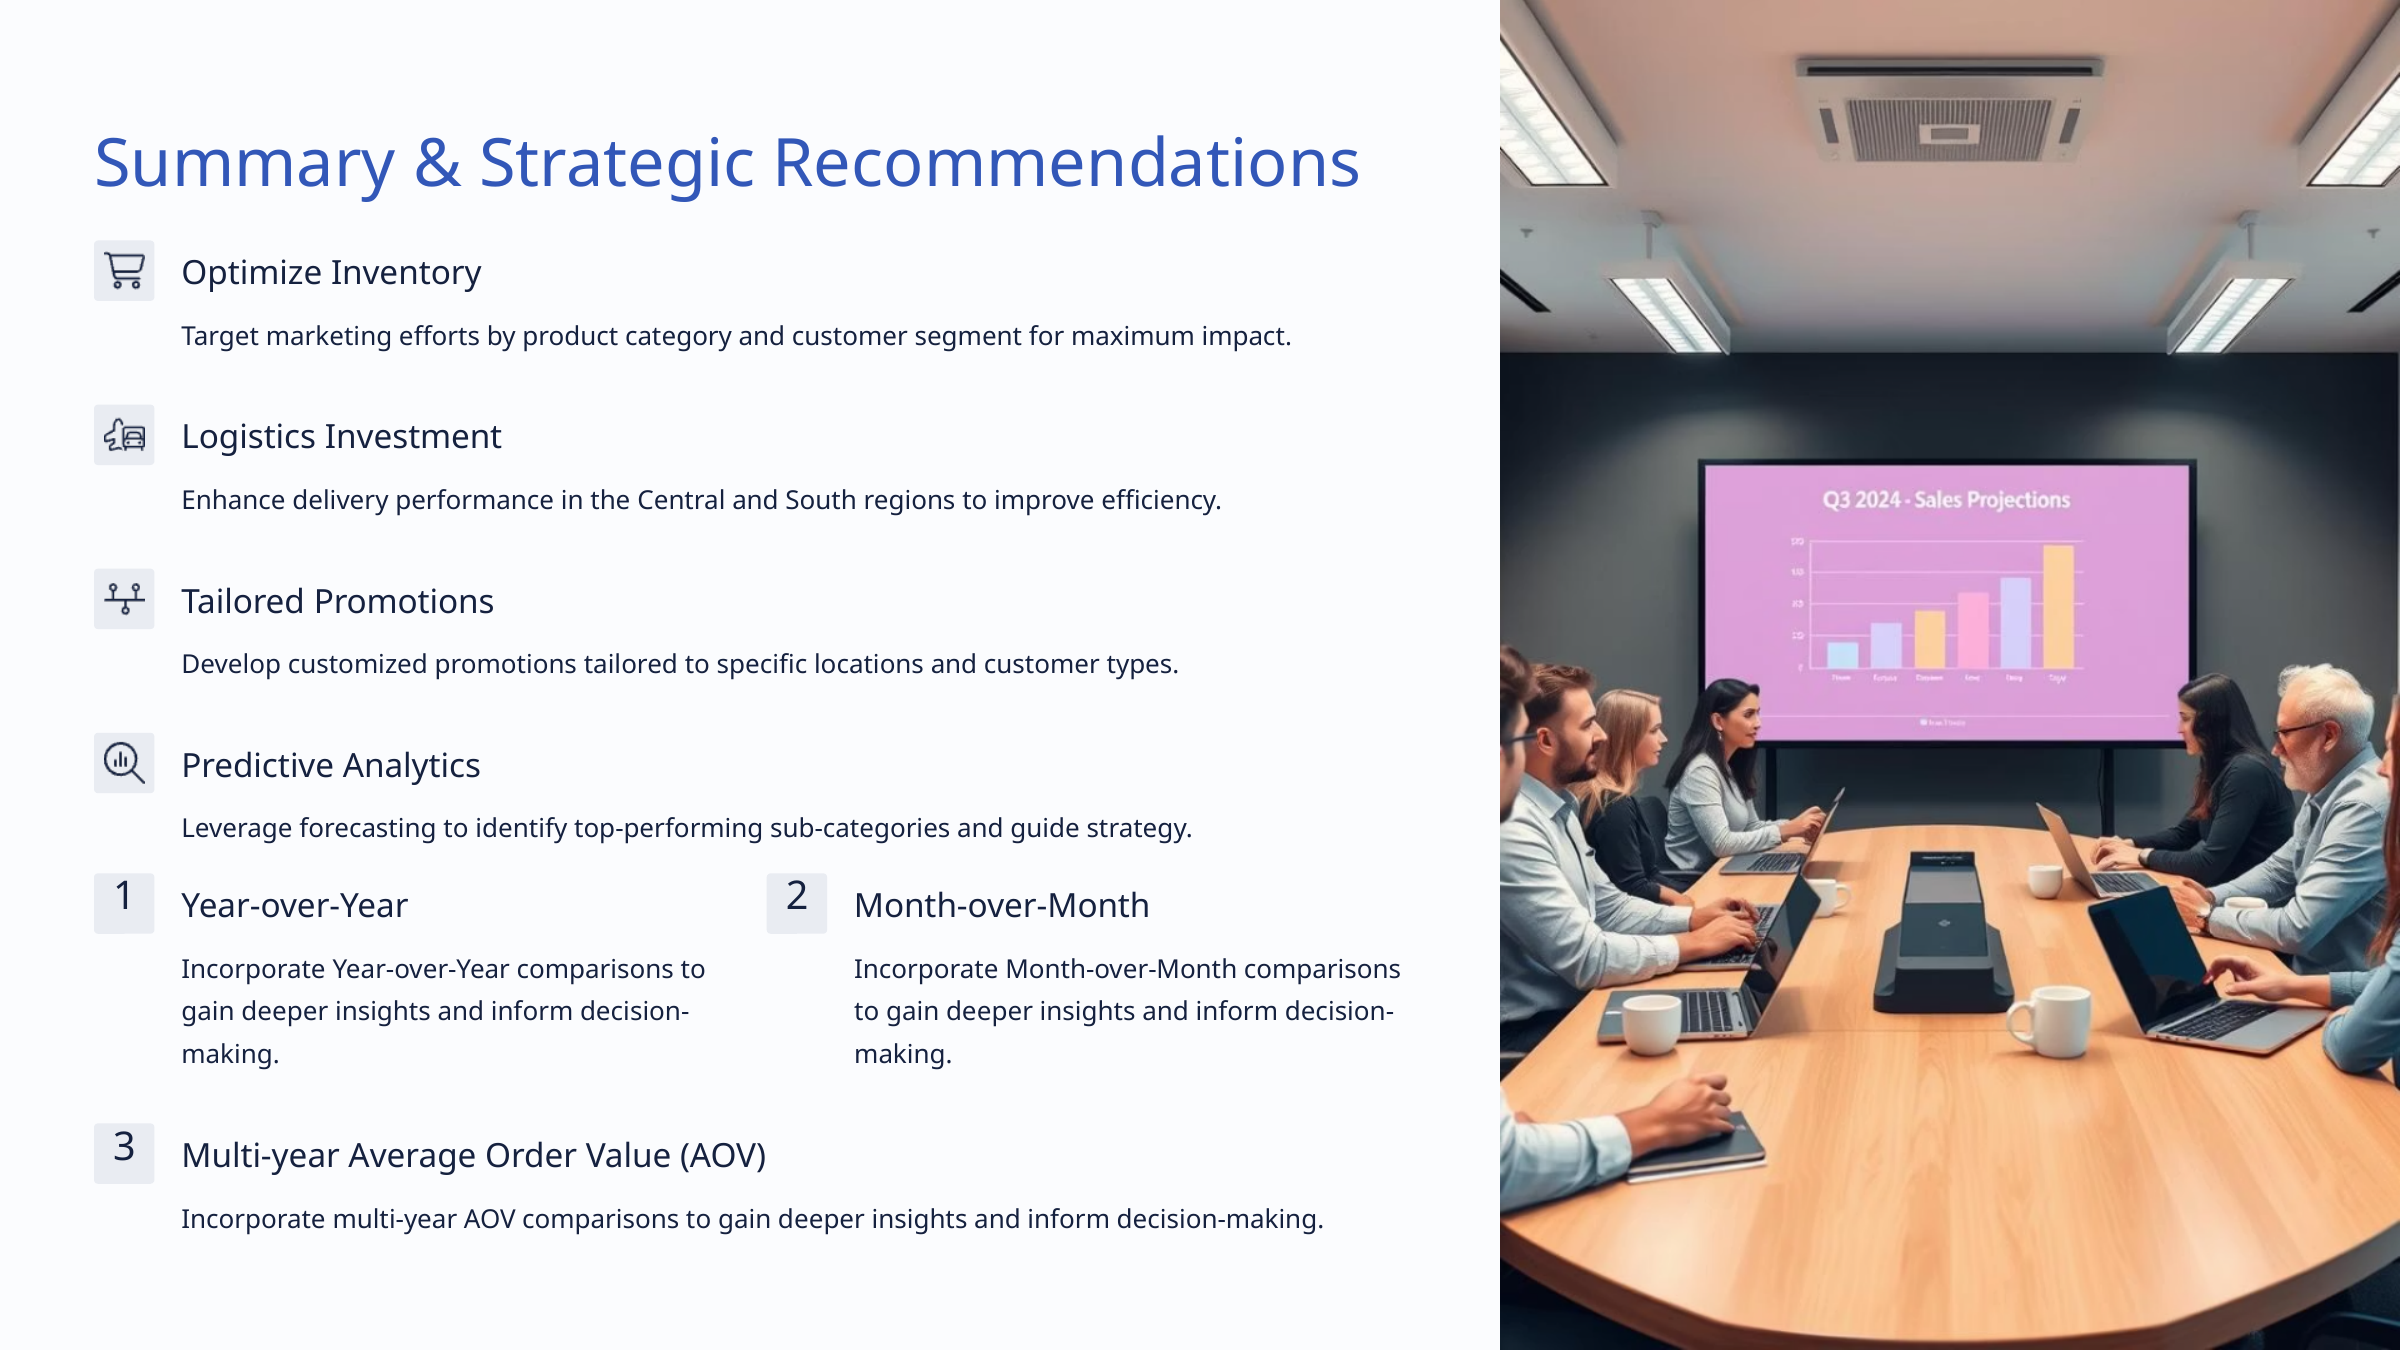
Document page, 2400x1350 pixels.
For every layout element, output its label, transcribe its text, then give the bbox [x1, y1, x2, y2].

text_box Leverage forecasting to identify top-performing sub-categories and guide strategy. [181, 800, 1406, 844]
text_box 1 [104, 878, 145, 929]
text_box Target marketing efforts by product category and customer segment for maximum impact. [181, 307, 1406, 351]
text_box Predictive Analytics [181, 742, 518, 784]
picture [104, 737, 145, 789]
text_box Tailored Promotions [181, 577, 518, 620]
text_box [94, 1123, 155, 1184]
text_box 2 [776, 878, 818, 929]
picture [104, 573, 145, 625]
text_box Multi-year Average Order Value (AOV) [181, 1132, 782, 1175]
picture [1499, 0, 2400, 1350]
text_box [94, 404, 155, 466]
text_box [766, 873, 828, 934]
text_box Month-over-Month [854, 882, 1191, 925]
text_box Summary & Strategic Recommendations [94, 116, 1383, 201]
text_box Enhance delivery performance in the Central and South regions to improve efficiency. [181, 471, 1406, 515]
text_box [94, 732, 155, 794]
text_box Incorporate Year-over-Year comparisons to gain deeper insights and inform decision-making. [181, 940, 734, 1070]
text_box Optimize Inventory [181, 249, 518, 292]
text_box [94, 568, 155, 630]
picture [104, 409, 145, 461]
text_box Incorporate Month-over-Month comparisons to gain deeper insights and inform decision-making. [854, 940, 1406, 1070]
text_box [94, 873, 155, 934]
text_box Incorporate multi-year AOV comparisons to gain deeper insights and inform decision-making. [181, 1190, 1406, 1234]
text_box Develop customized promotions tailored to specific locations and customer types. [181, 636, 1406, 679]
text_box [94, 240, 155, 301]
picture [104, 245, 145, 296]
text_box Logistics Investment [181, 413, 518, 456]
text_box 3 [104, 1128, 145, 1179]
text_box Year-over-Year [181, 882, 518, 925]
